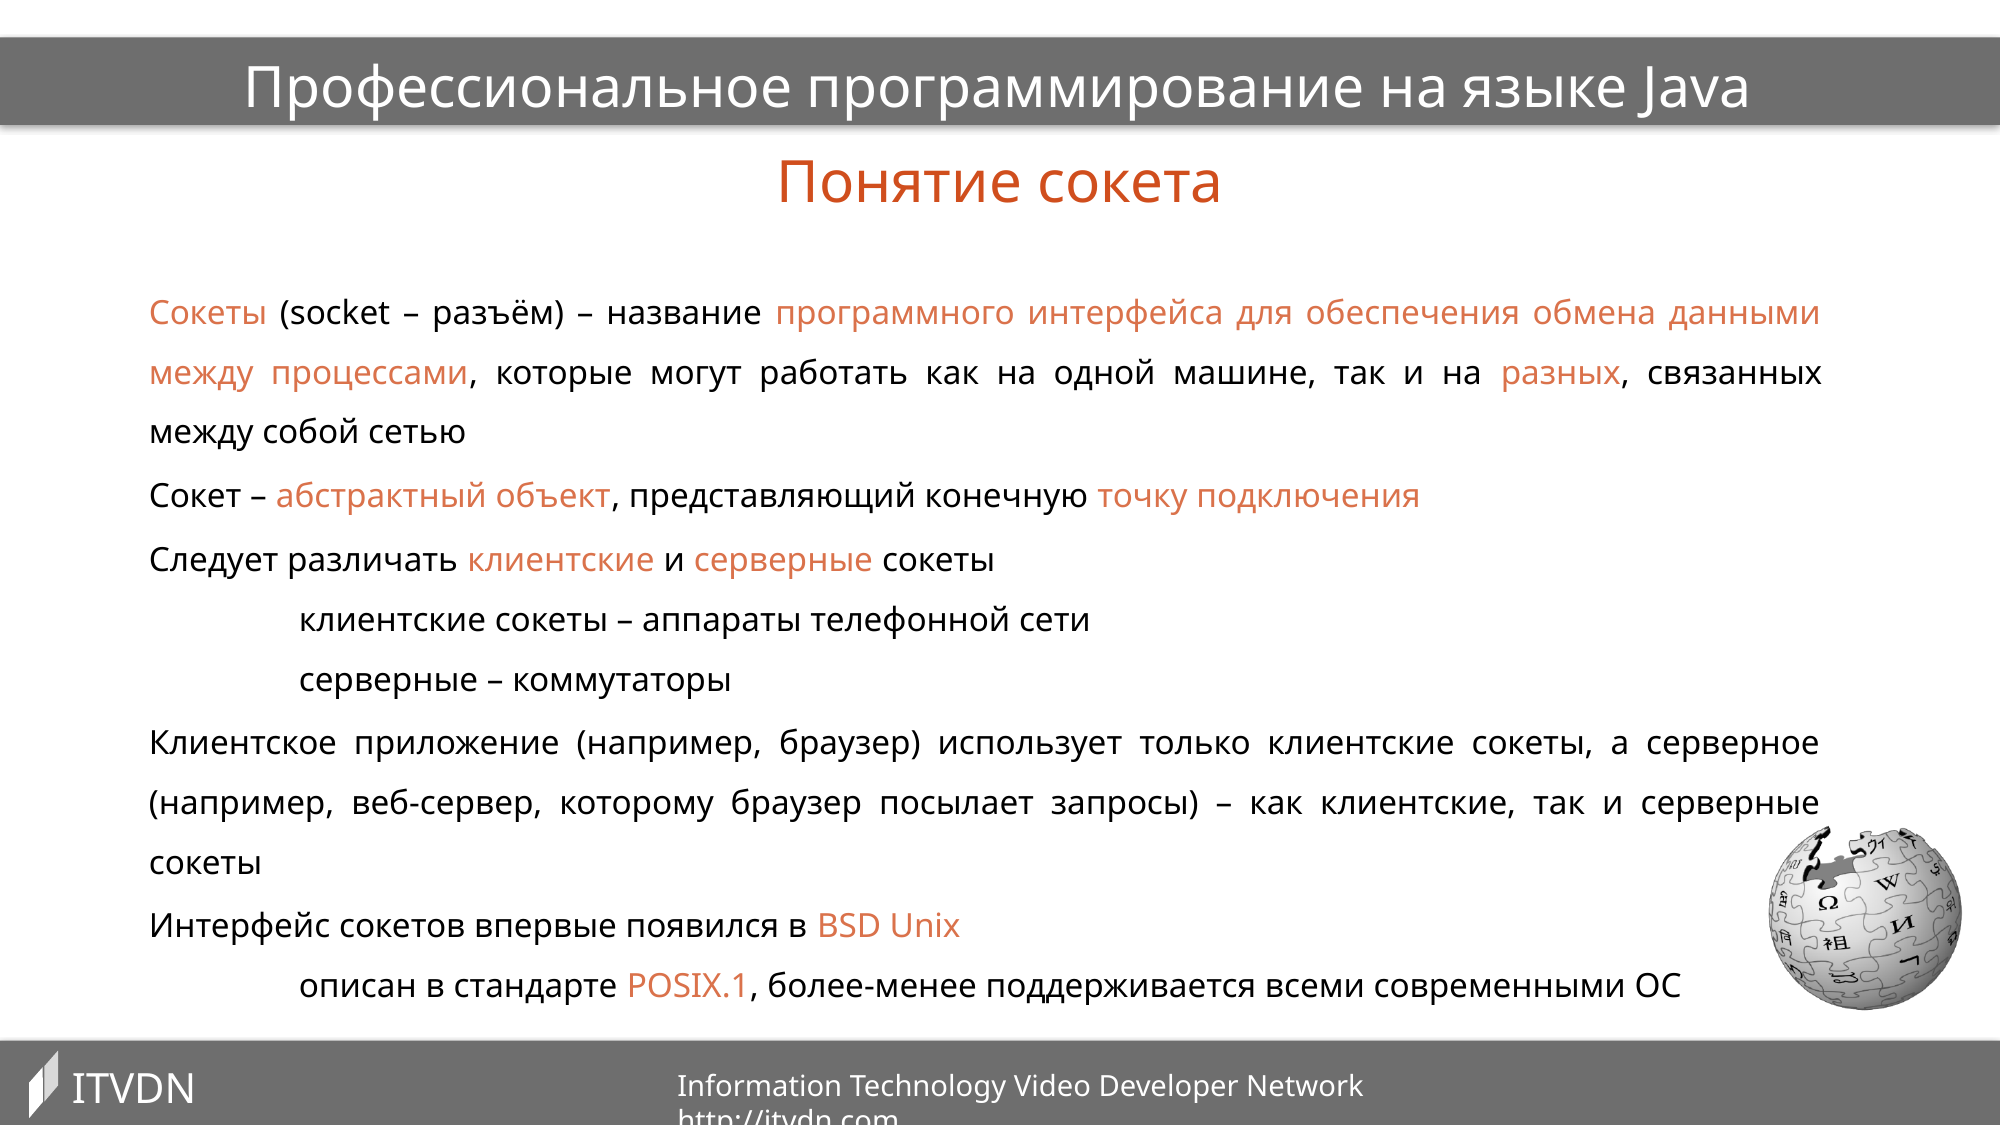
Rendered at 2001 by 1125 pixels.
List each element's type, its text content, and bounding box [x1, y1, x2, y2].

text_box Профессиональное программирование на языке Java [207, 37, 1788, 132]
picture [1767, 824, 1963, 1020]
text_box Понятие сокета [324, 138, 1675, 225]
text_box [0, 34, 2000, 128]
text_box Сокеты (socket – разъём) – название программного интерфейса для обеспечения обмена данными между процессами, которые могут работать как на одной машине, так и на разных, связанных между собой сетью Сокет – абстрактный объект, представляющий конечную точку подключения Следует различать клиентские и серверные сокеты клиентские сокеты – аппараты телефонной сети серверные – коммутаторы Клиентское приложение (например, браузер) использует только клиентские сокеты, а серверное (например, веб-сервер, которому браузер посылает запросы) – как клиентские, так и серверные сокеты Интерфейс сокетов впервые появился в BSD Unix описан в стандарте POSIX.1, более-менее поддерживается всеми современными ОС [134, 263, 1838, 1012]
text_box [28, 1050, 59, 1119]
text_box [0, 1037, 2000, 1125]
text_box ITVDN [62, 1054, 212, 1120]
text_box Information Technology Video Developer Network http://itvdn.com [662, 1059, 1963, 1125]
